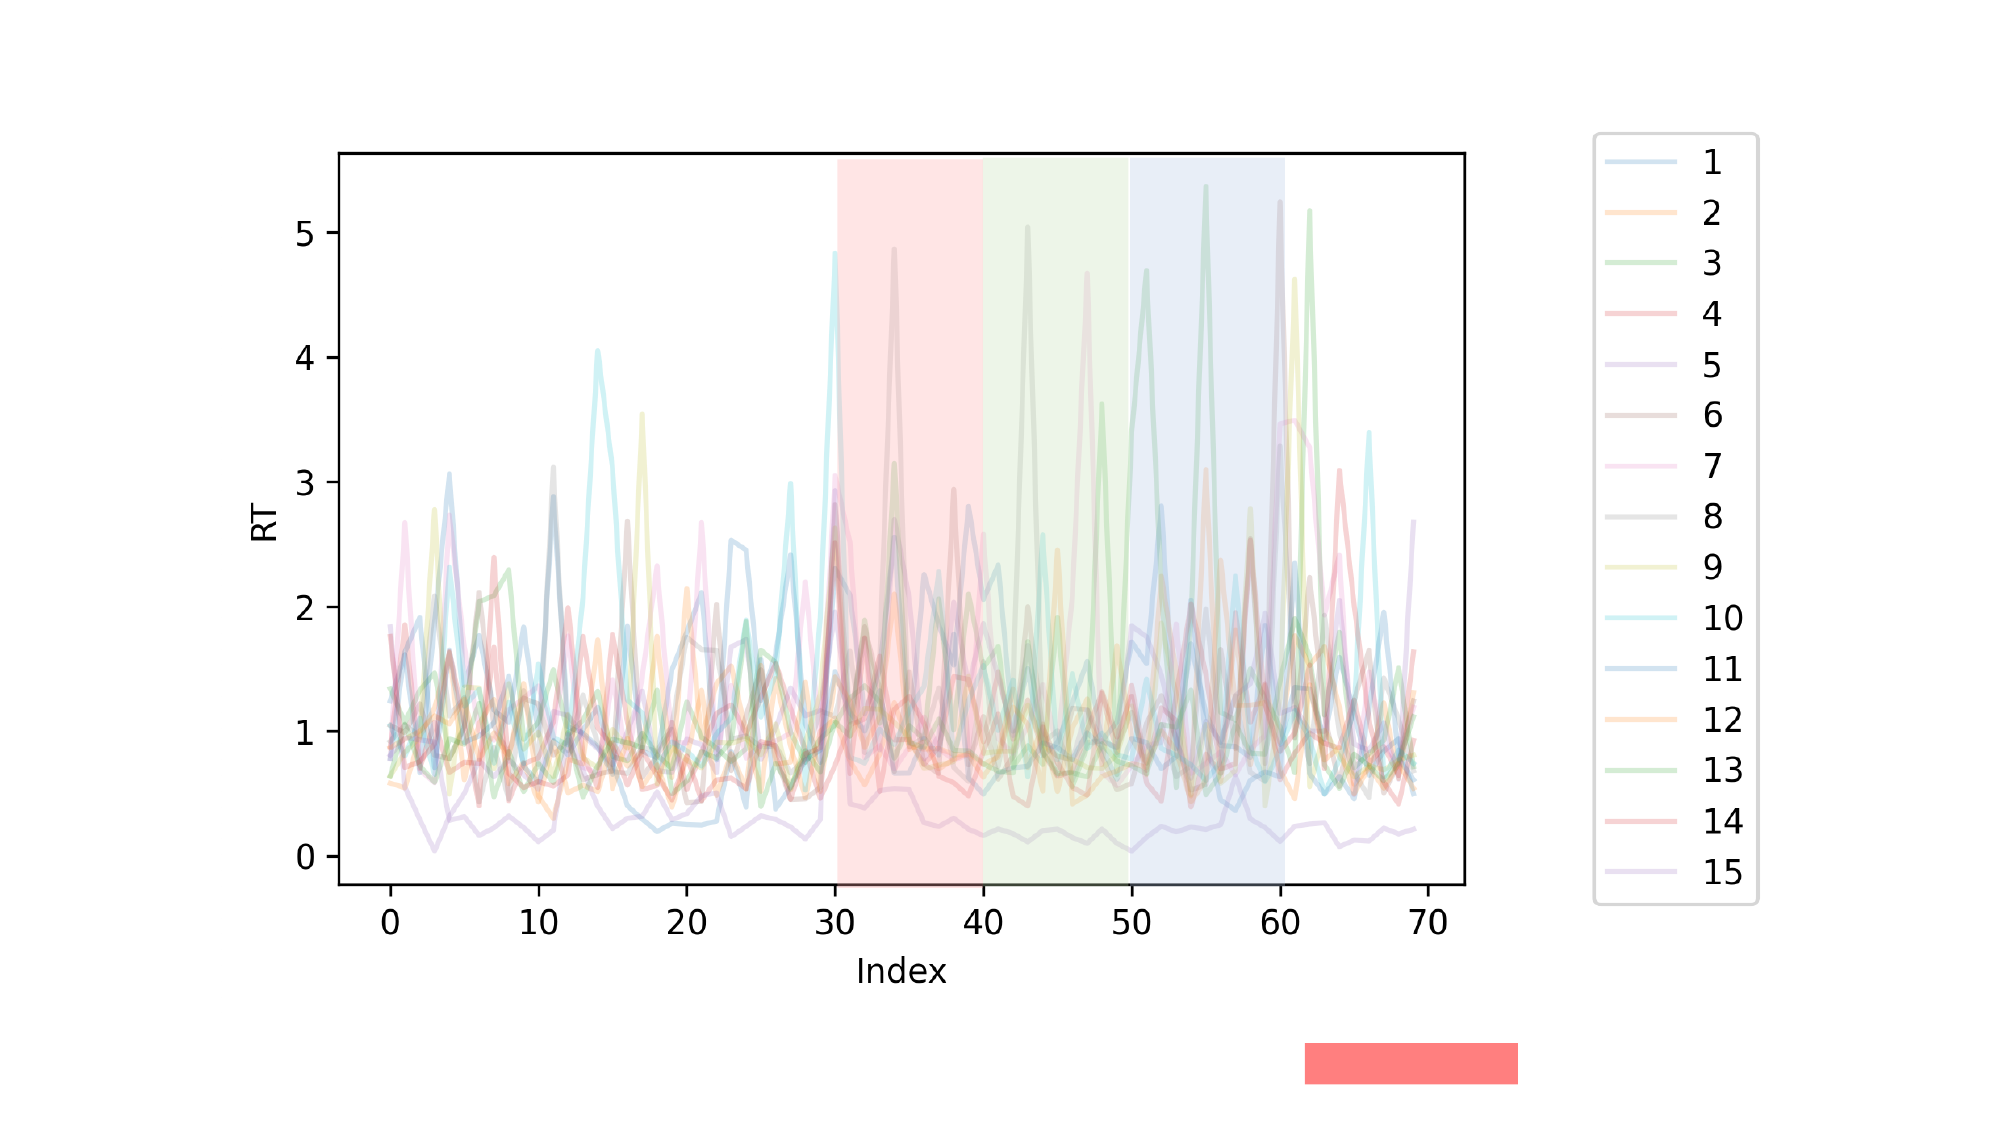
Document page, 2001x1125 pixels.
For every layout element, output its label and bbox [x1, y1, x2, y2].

picture [222, 109, 1781, 1013]
text_box [1304, 1043, 1518, 1085]
